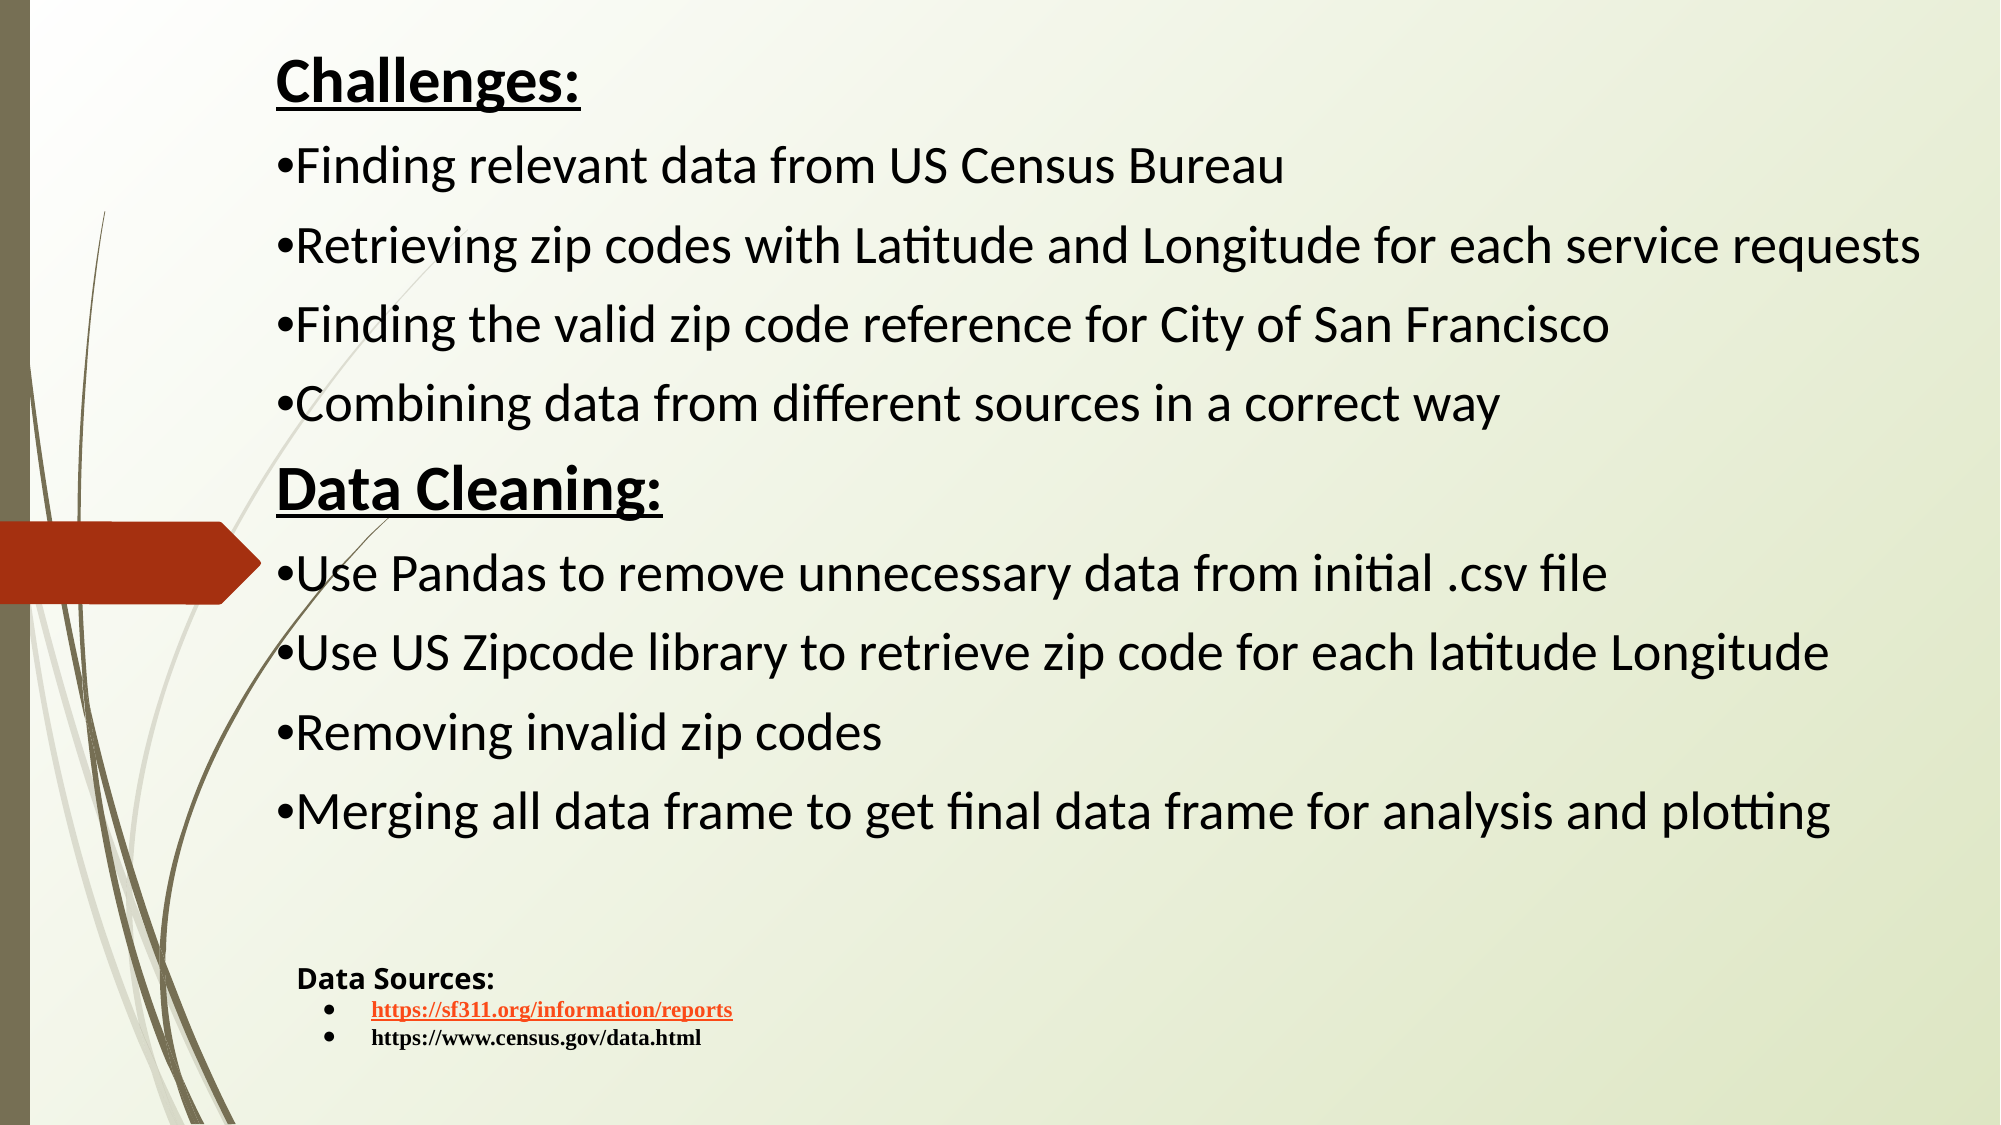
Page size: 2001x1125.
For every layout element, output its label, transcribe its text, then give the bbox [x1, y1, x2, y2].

text_box Challenges: •Finding relevant data from US Census Bureau •Retrieving zip codes with Latitude and Longitude for each service requests •Finding the valid zip code reference for City of San Francisco •Combining data from different sources in a correct way Data Cleaning: •Use Pandas to remove unnecessary data from initial .csv file •Use US Zipcode library to retrieve zip code for each latitude Longitude •Removing invalid zip codes •Merging all data frame to get final data frame for analysis and plotting [261, 31, 1963, 488]
text_box [1318, 477, 2000, 639]
text_box Data Sources: https://sf311.org/information/reports https://www.census.gov/data.html [281, 945, 1800, 1106]
